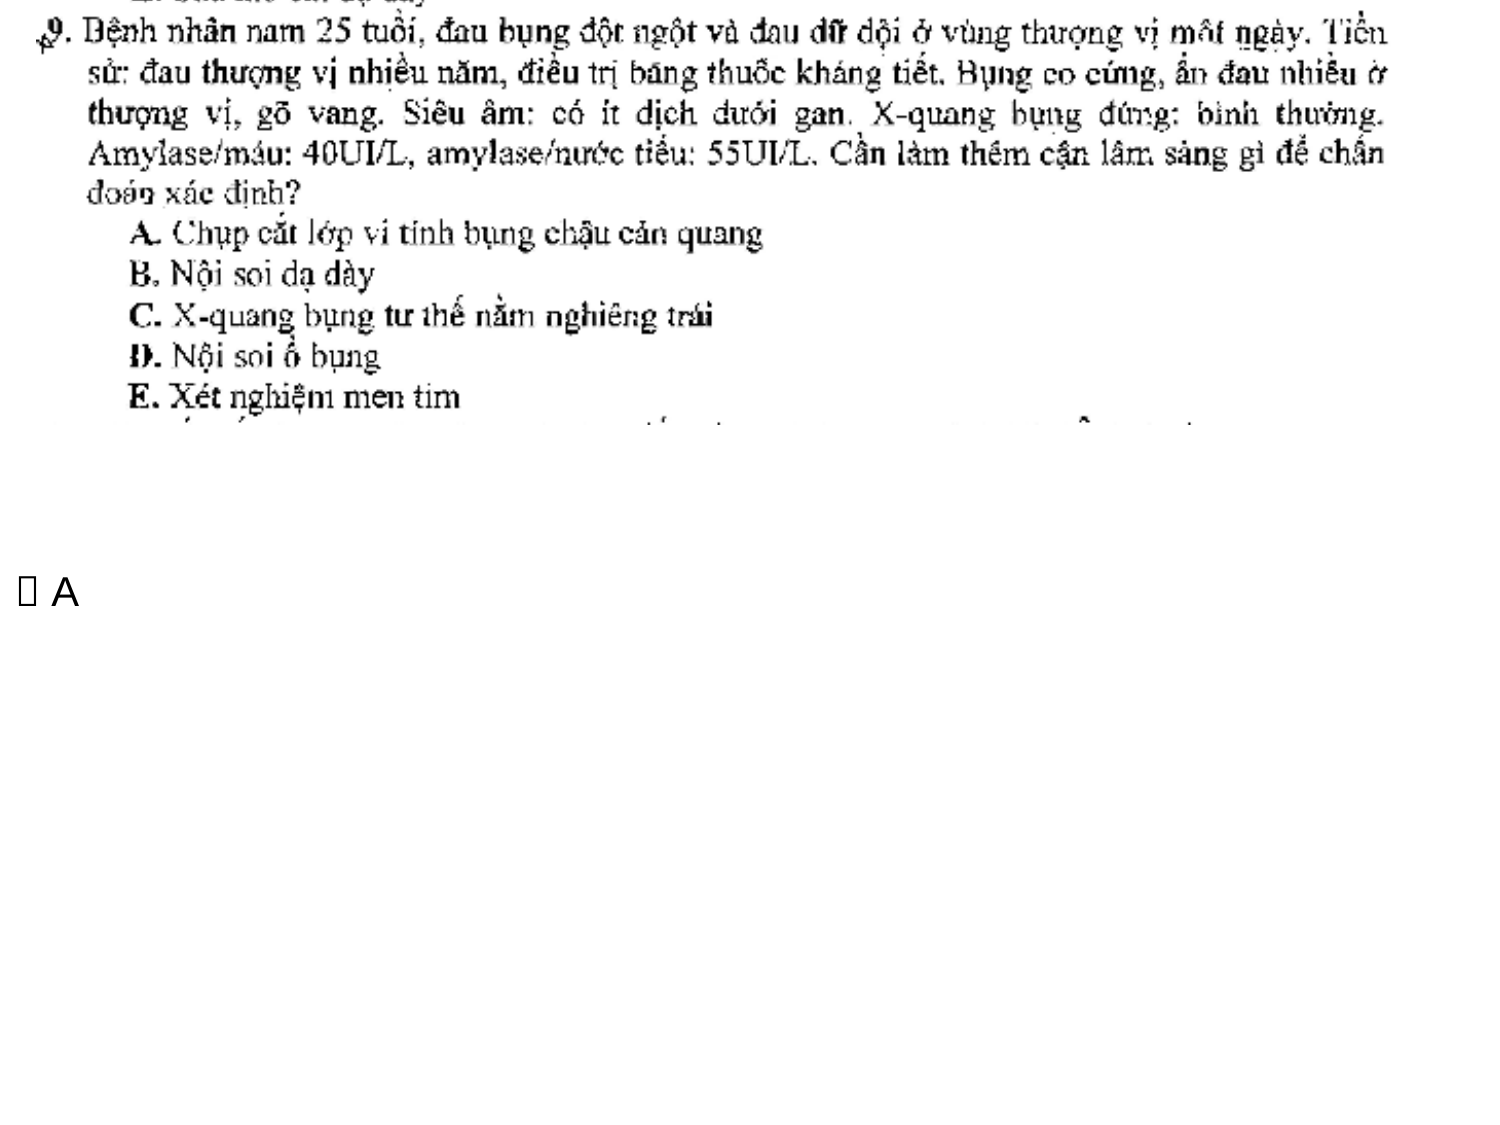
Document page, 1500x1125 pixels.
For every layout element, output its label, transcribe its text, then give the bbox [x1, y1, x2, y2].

subtitle  A [0, 562, 1500, 1094]
picture [36, 0, 1417, 425]
